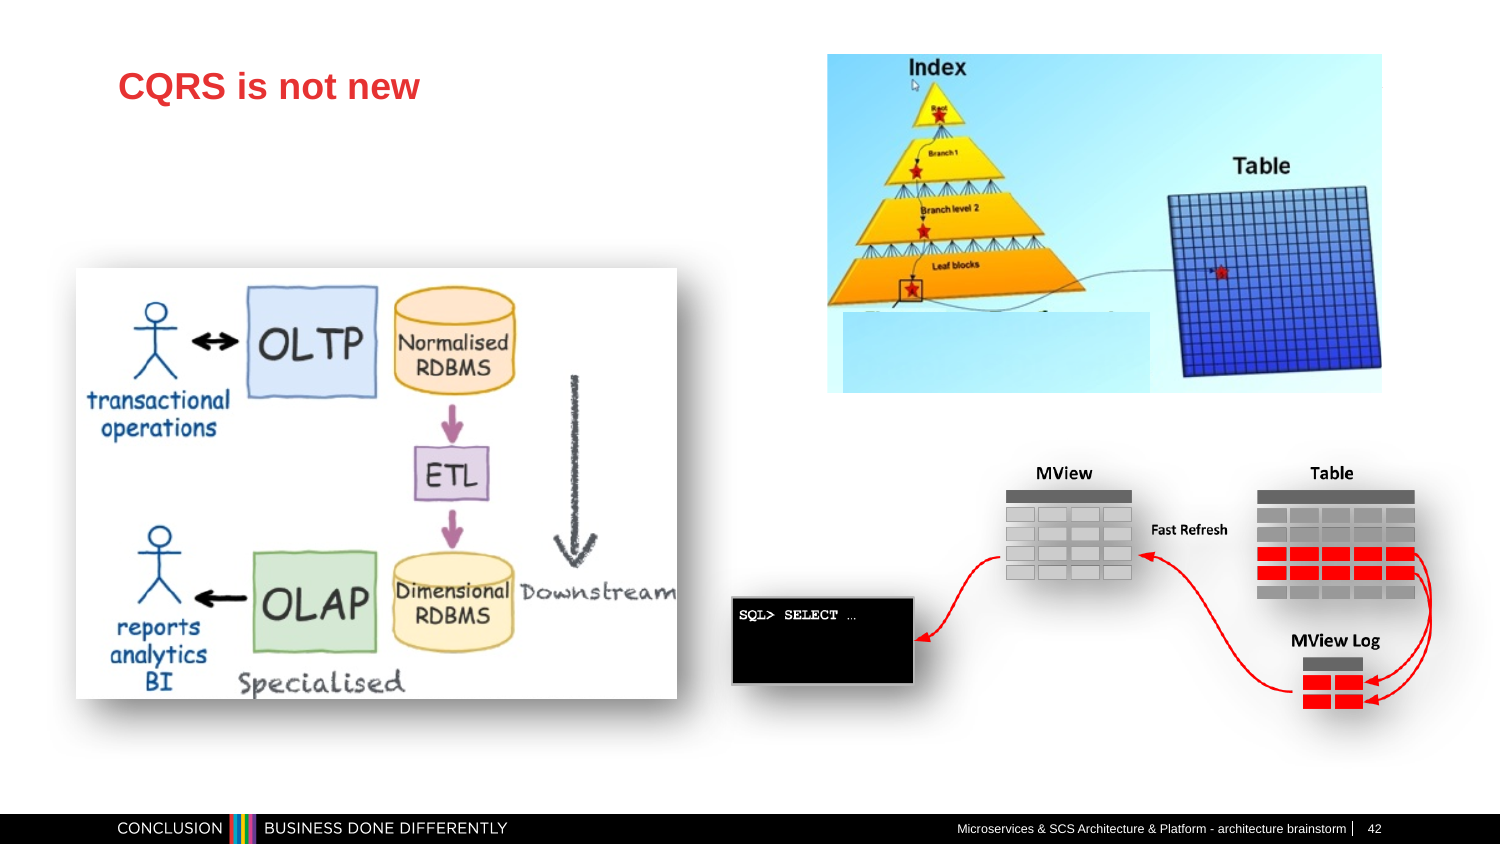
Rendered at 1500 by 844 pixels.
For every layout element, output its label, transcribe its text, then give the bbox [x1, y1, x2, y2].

picture [76, 268, 677, 699]
picture [0, 814, 236, 844]
footer Microservices & SCS Architecture & Platform - architecture brainstorm [814, 820, 1347, 839]
title CQRS is not new [118, 47, 1205, 130]
picture [827, 54, 1388, 393]
slide_number 42 [1358, 820, 1382, 839]
picture [239, 814, 1500, 844]
picture [719, 440, 1444, 720]
